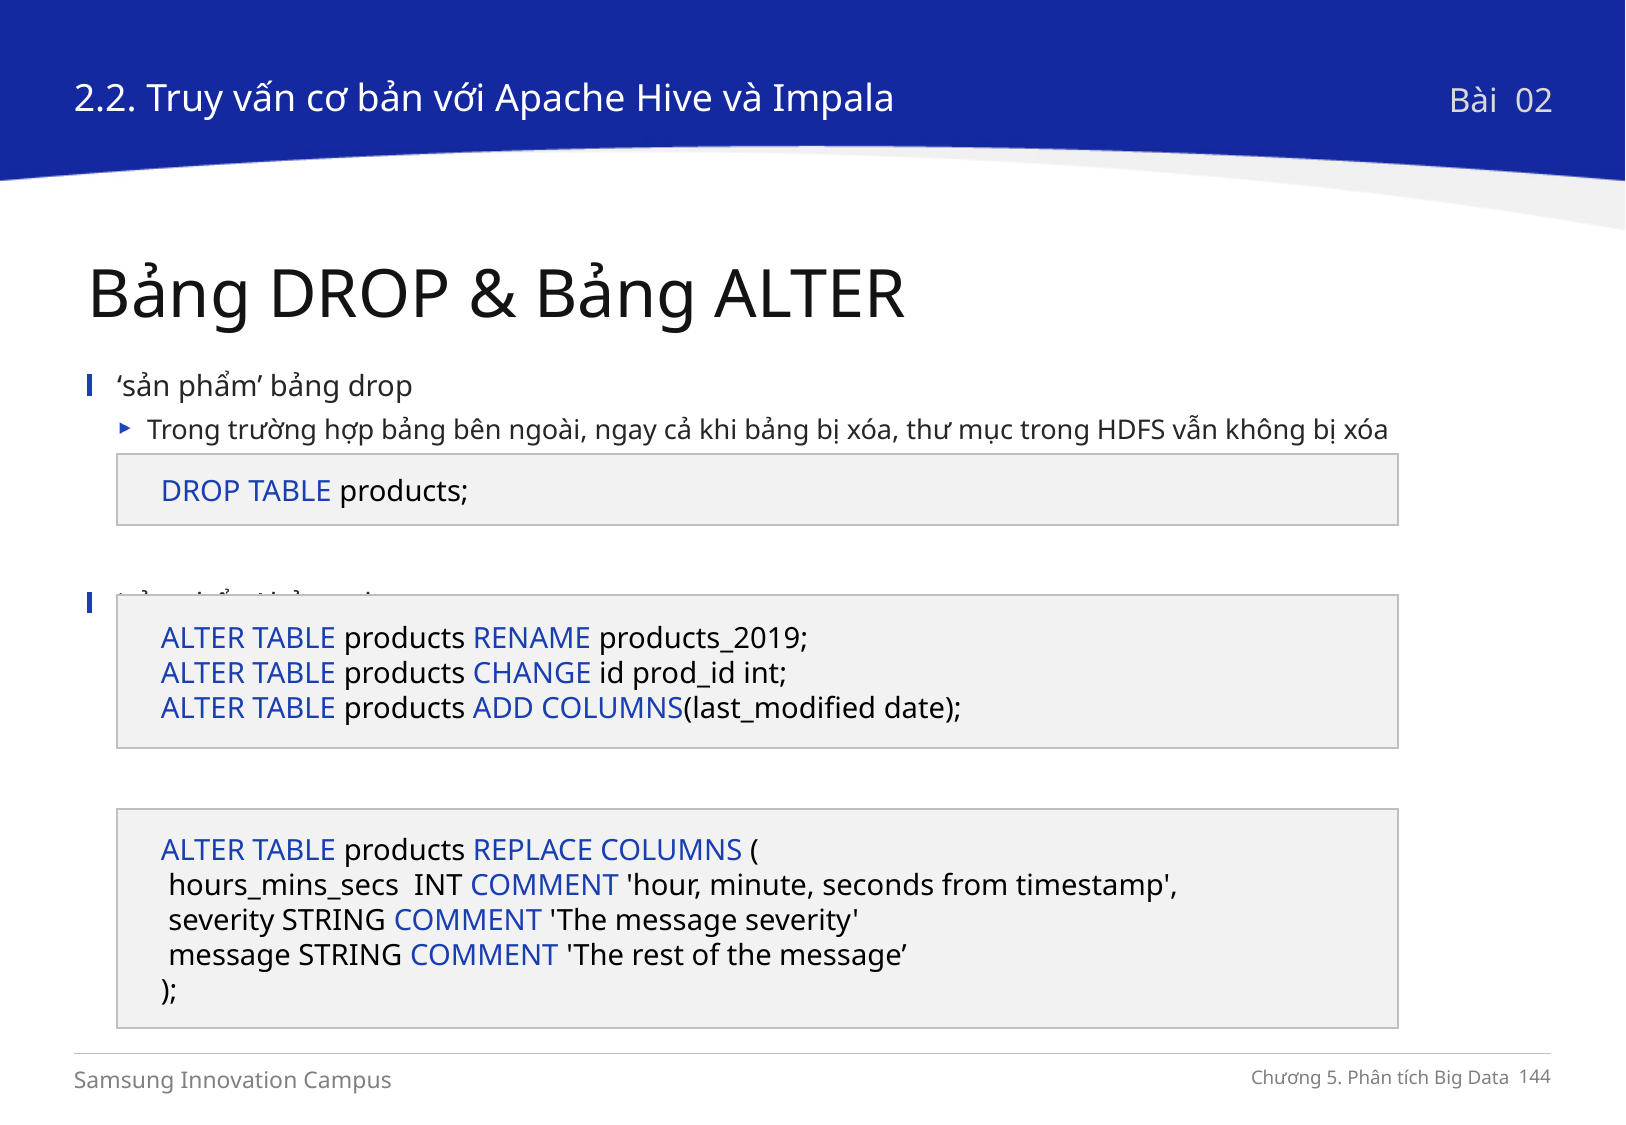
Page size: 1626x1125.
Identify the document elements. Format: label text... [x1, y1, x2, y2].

text_box ALTER TABLE products REPLACE COLUMNS ( hours_mins_secs INT COMMENT 'hour, minute, seconds from timestamp', severity STRING COMMENT 'The message severity' message STRING COMMENT 'The rest of the message’ ); [116, 808, 1399, 1029]
list Bảng DROP & Bảng ALTER [87, 249, 1531, 331]
list ‘sản phẩm’ bảng drop Trong trường hợp bảng bên ngoài, ngay cả khi bảng bị xóa, thư mục trong HDFS vẫn không bị xóa ‘sản phẩm’ bảng alter Xóa hoặc thay thế các cột [87, 365, 1531, 516]
list Bài 02 [1423, 79, 1554, 120]
text_box DROP TABLE products; [116, 453, 1399, 526]
picture [0, 0, 1625, 1125]
list 2.2. Truy vấn cơ bản với Apache Hive và Impala [73, 73, 1396, 119]
text_box ALTER TABLE products RENAME products_2019; ALTER TABLE products CHANGE id prod_id int; ALTER TABLE products ADD COLUMNS(last_modified date); [116, 594, 1399, 749]
